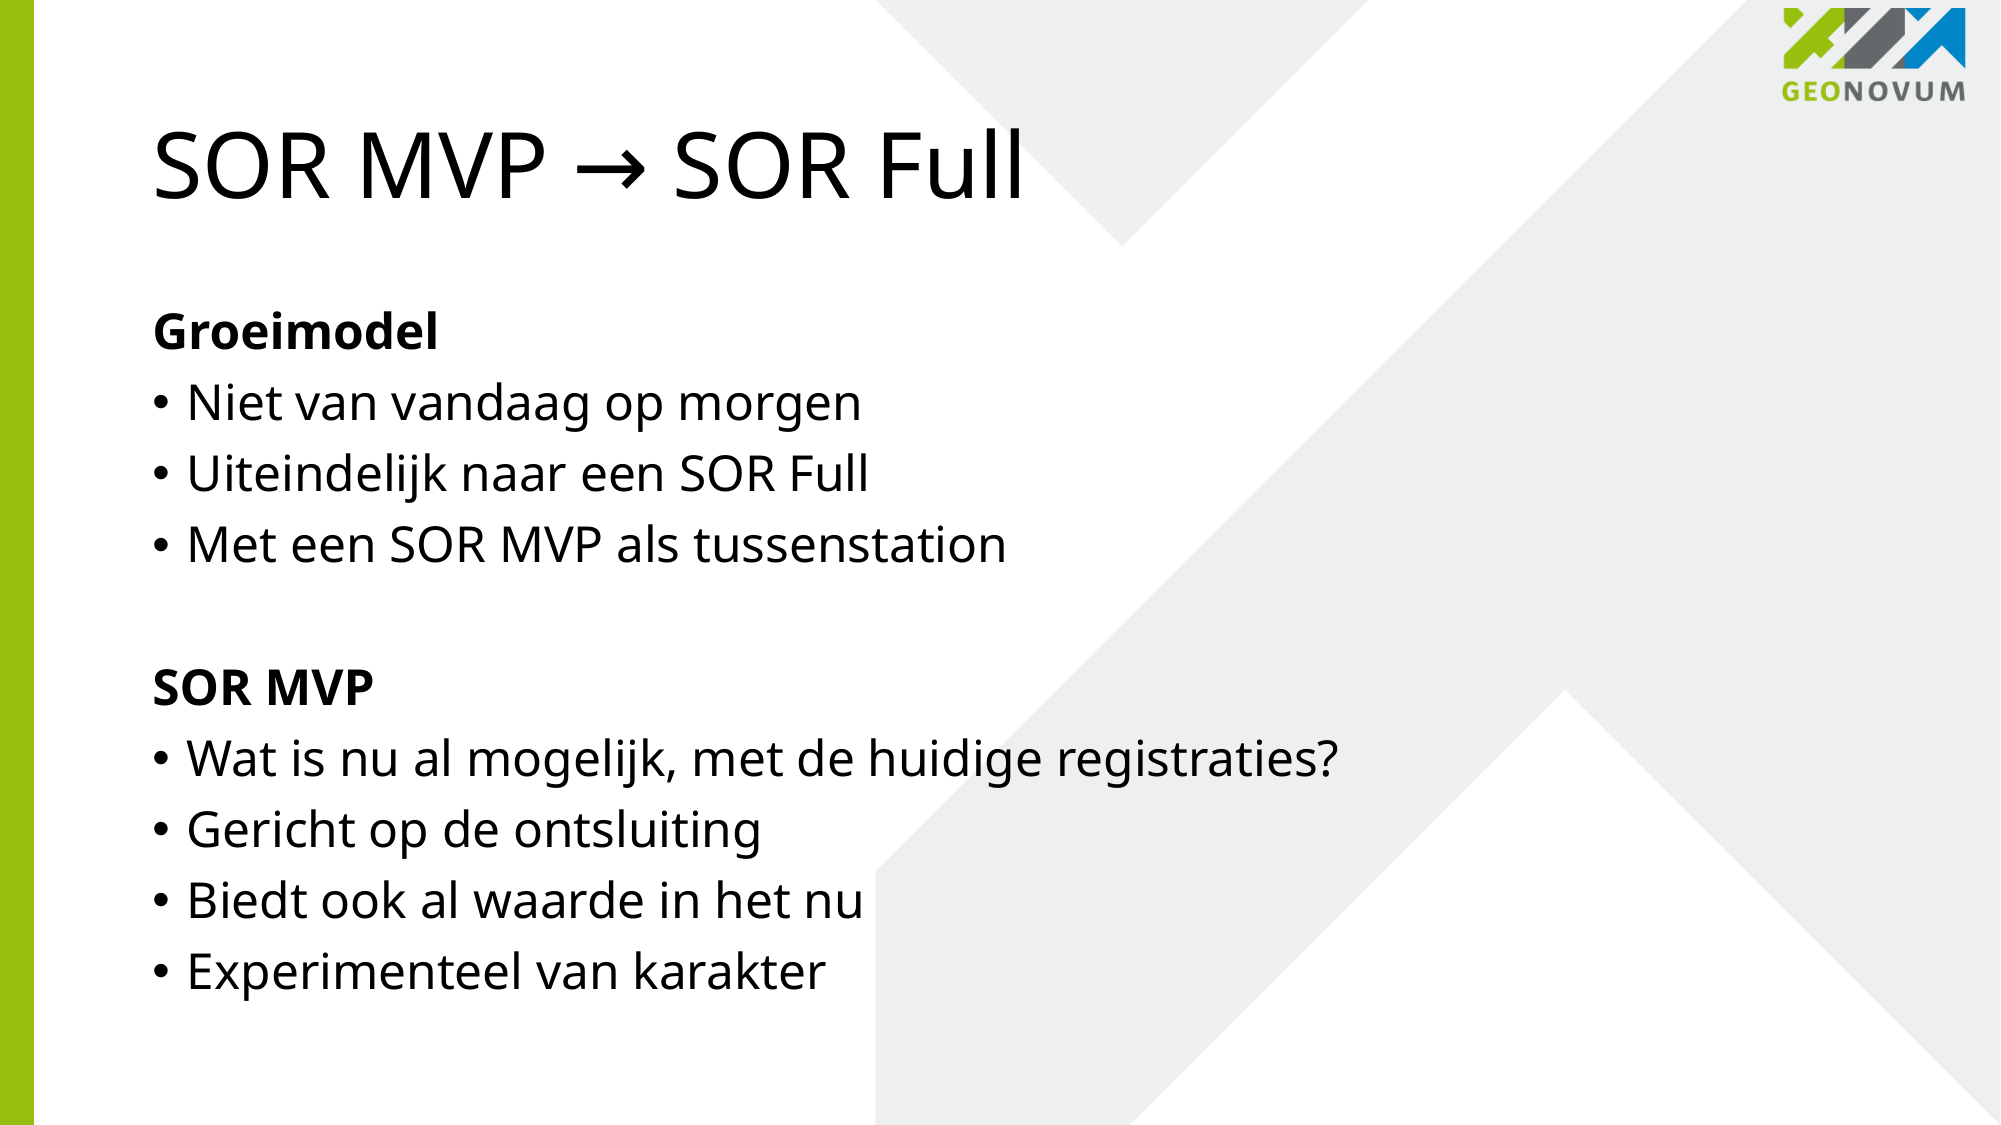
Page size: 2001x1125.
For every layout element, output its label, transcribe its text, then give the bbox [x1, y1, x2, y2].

picture [0, 0, 2001, 1125]
list Groeimodel Niet van vandaag op morgen Uiteindelijk naar een SOR Full Met een SOR MVP als tussenstation SOR MVP Wat is nu al mogelijk, met de huidige registraties? Gericht op de ontsluiting Biedt ook al waarde in het nu Experimenteel van karakter [137, 299, 1863, 1014]
title SOR MVP → SOR Full [137, 59, 1863, 278]
